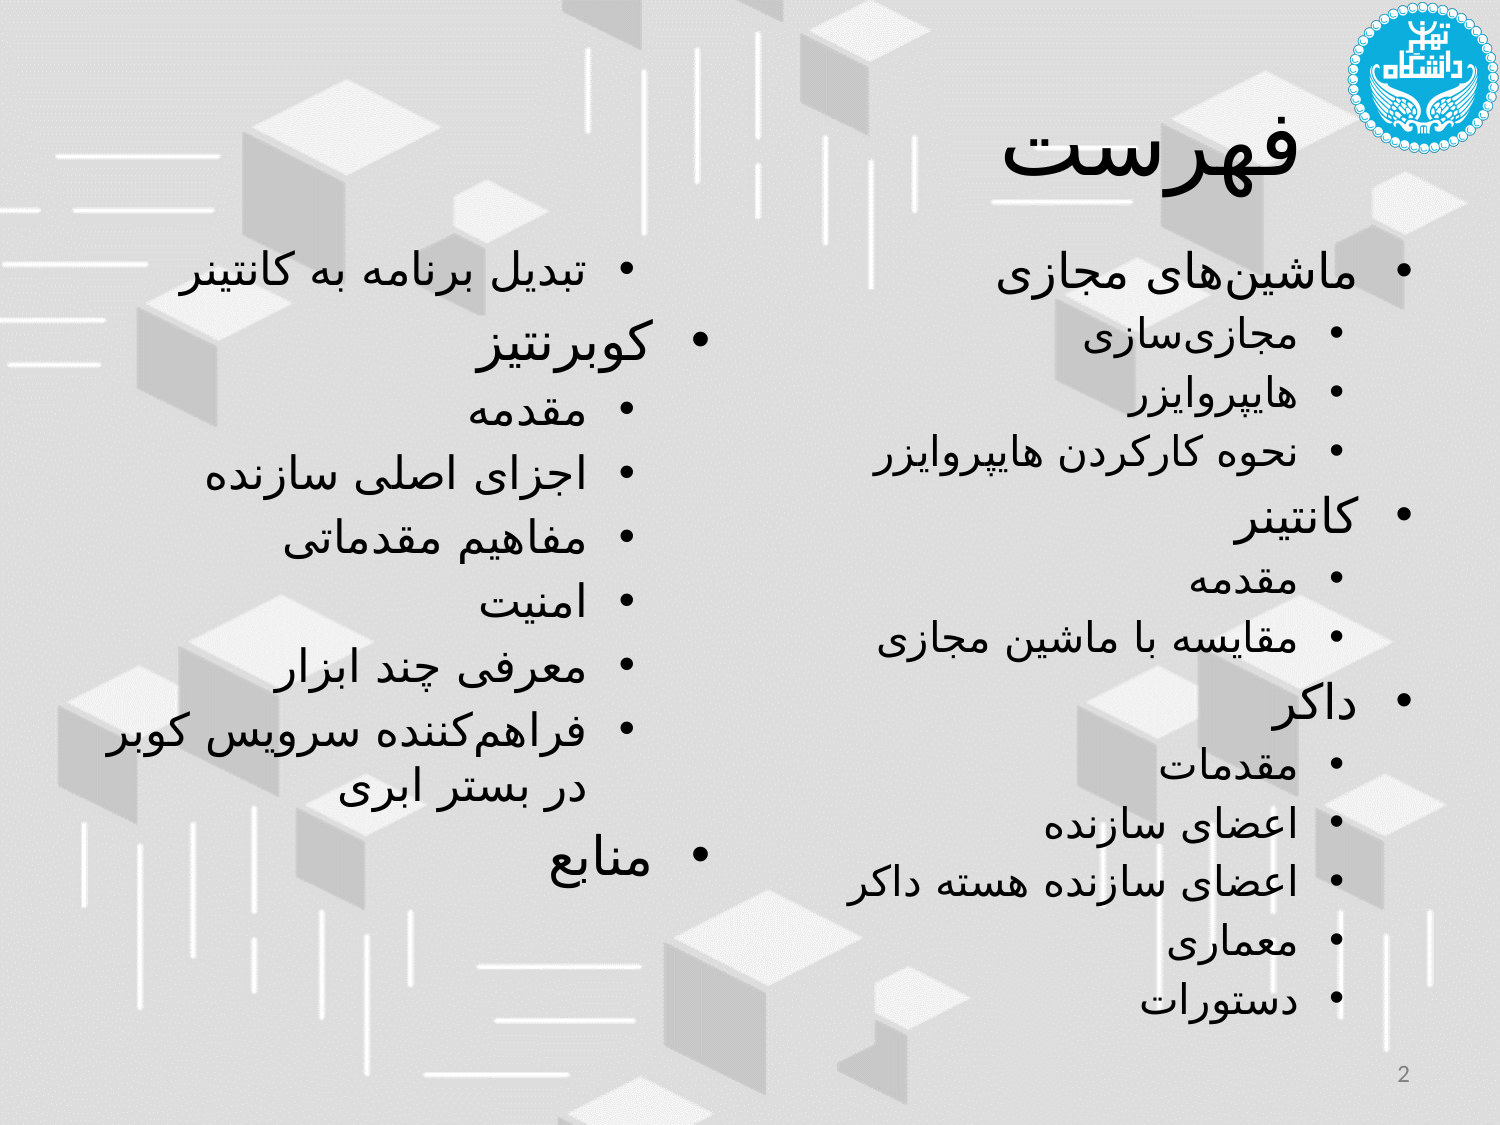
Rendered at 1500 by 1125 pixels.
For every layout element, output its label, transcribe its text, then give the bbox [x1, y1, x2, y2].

text_box ماشین‌های مجازی مجازی‌سازی هایپروایزر نحوه کارکردن هایپروایزر کانتینر مقدمه مقایسه با ماشین مجازی داکر مقدمات اعضای سازنده اعضای سازنده هسته داکر معماری دستورات [762, 232, 1425, 1043]
title فهرست [120, 45, 1319, 233]
text_box تبدیل برنامه به کانتینر کوبرنتیز مقدمه اجزای اصلی سازنده مفاهیم مقدماتی امنیت معرفی چند ابزار فراهم‌کننده سرویس کوبر در بستر ابری منابع [62, 232, 725, 1043]
picture [0, 0, 1500, 1125]
slide_number 2 [1074, 1043, 1425, 1103]
